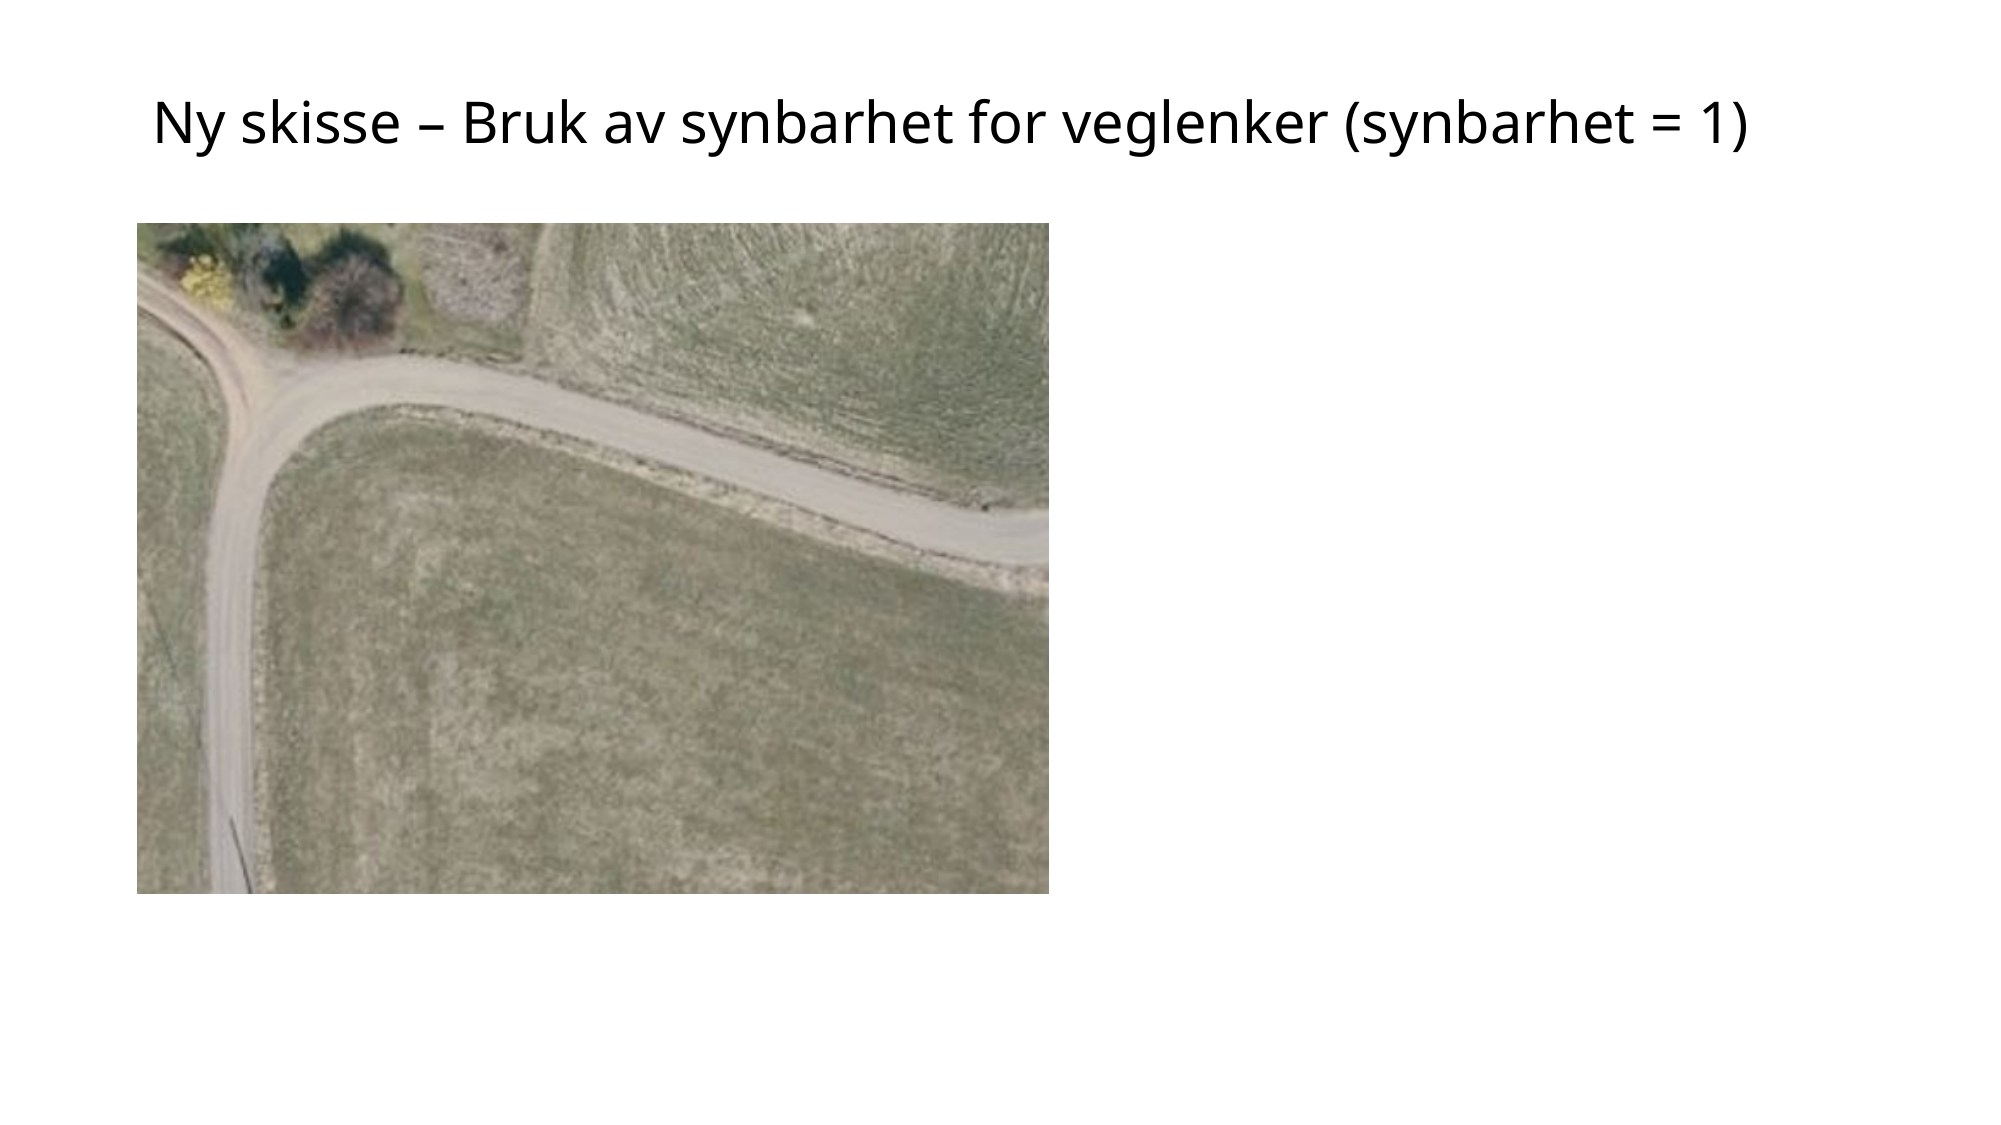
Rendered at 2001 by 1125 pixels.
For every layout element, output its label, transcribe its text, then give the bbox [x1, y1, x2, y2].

picture [137, 223, 1049, 894]
title Ny skisse – Bruk av synbarhet for veglenker (synbarhet = 1) [137, 59, 1863, 190]
